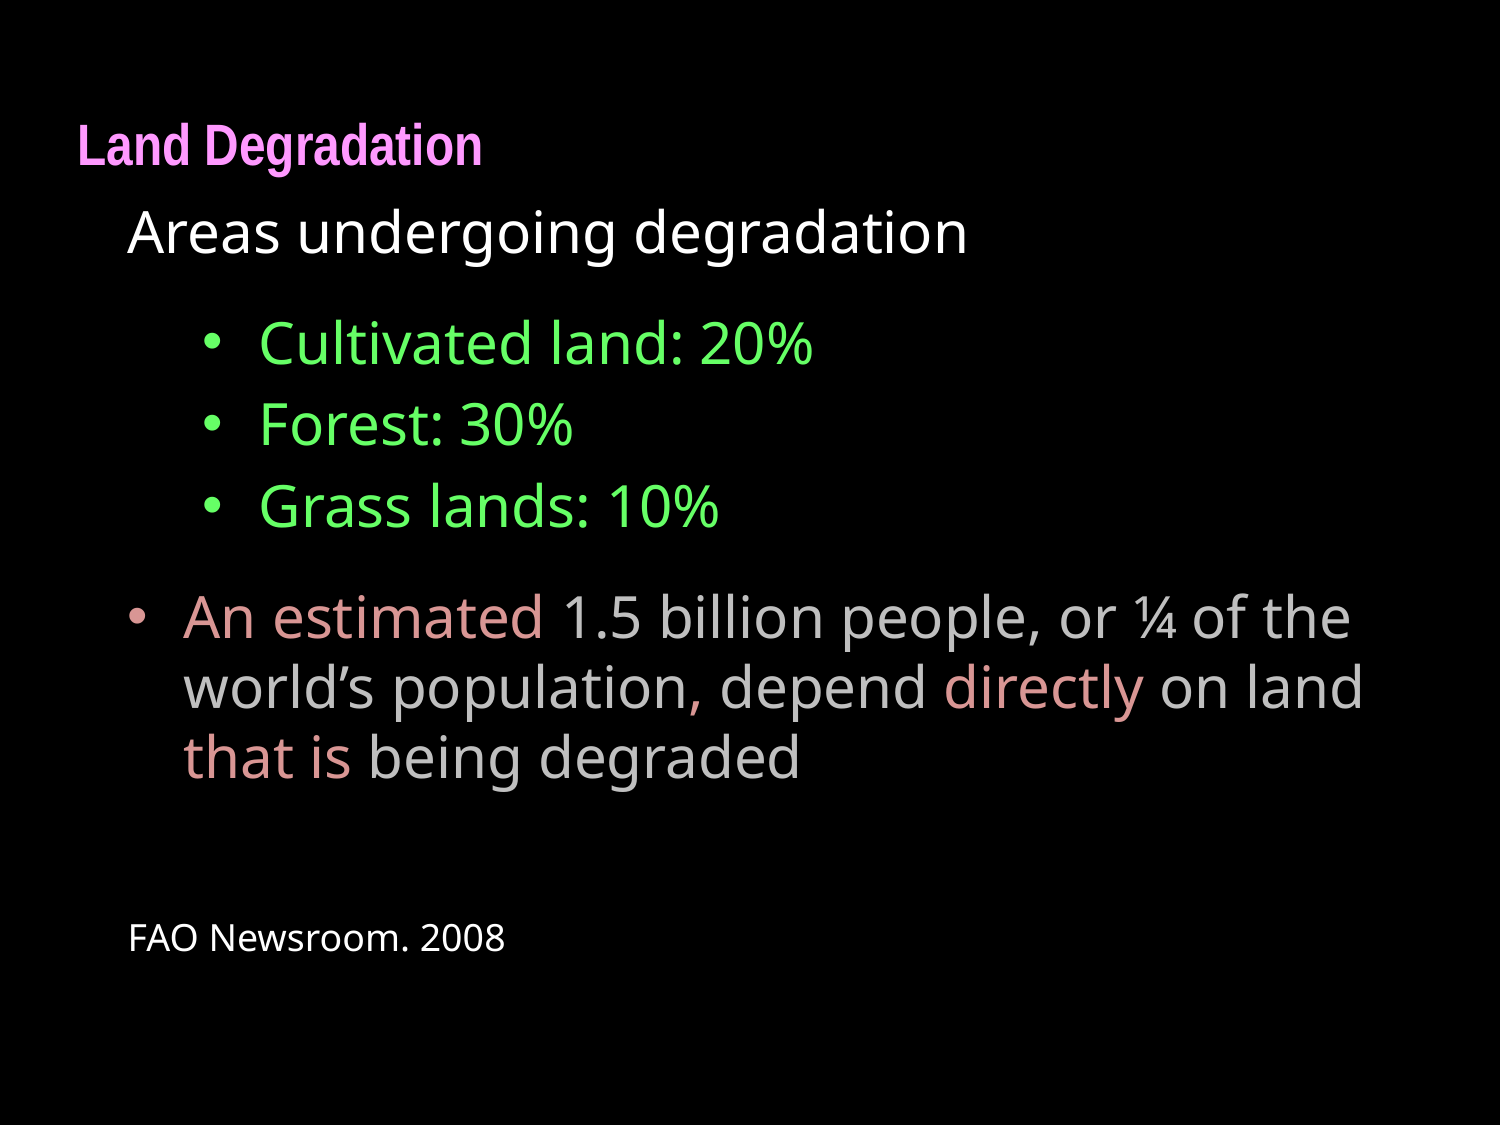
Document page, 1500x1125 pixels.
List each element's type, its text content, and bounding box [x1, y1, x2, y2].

text_box Land Degradation [62, 99, 1275, 188]
text_box Areas undergoing degradation Cultivated land: 20% Forest: 30% Grass lands: 10% An estimated 1.5 billion people, or ¼ of the world’s population, depend directly on land that is being degraded FAO Newsroom. 2008 [112, 187, 1400, 1025]
